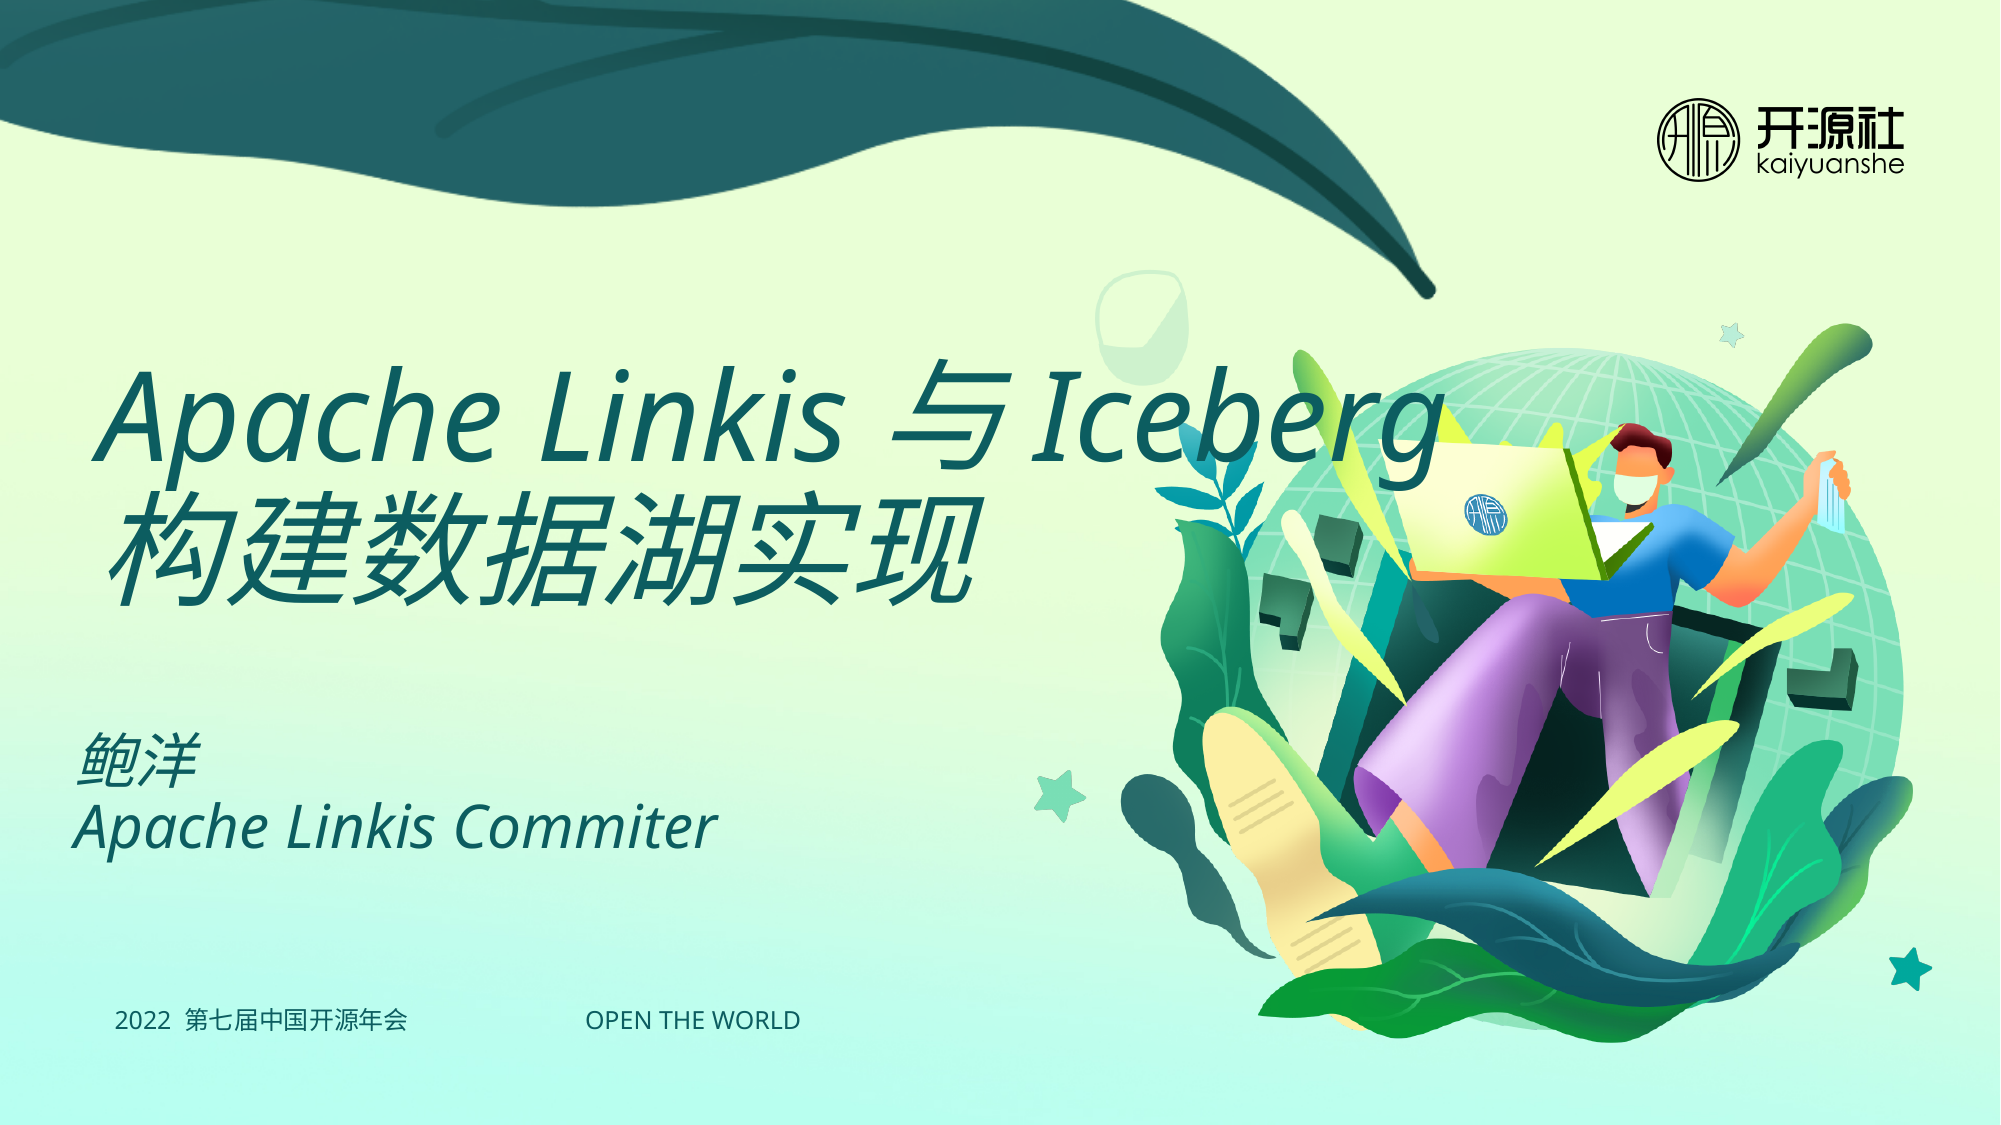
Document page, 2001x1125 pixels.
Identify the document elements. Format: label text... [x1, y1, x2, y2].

picture [0, 0, 2001, 1125]
text_box 鲍洋 Apache Linkis Commiter [59, 671, 1095, 869]
title Apache Linkis与Iceberg构建数据湖实现 [83, 491, 1095, 632]
text_box 2022 第七届中国开源年会 [99, 997, 570, 1043]
text_box OPEN THE WORLD [570, 997, 1049, 1043]
